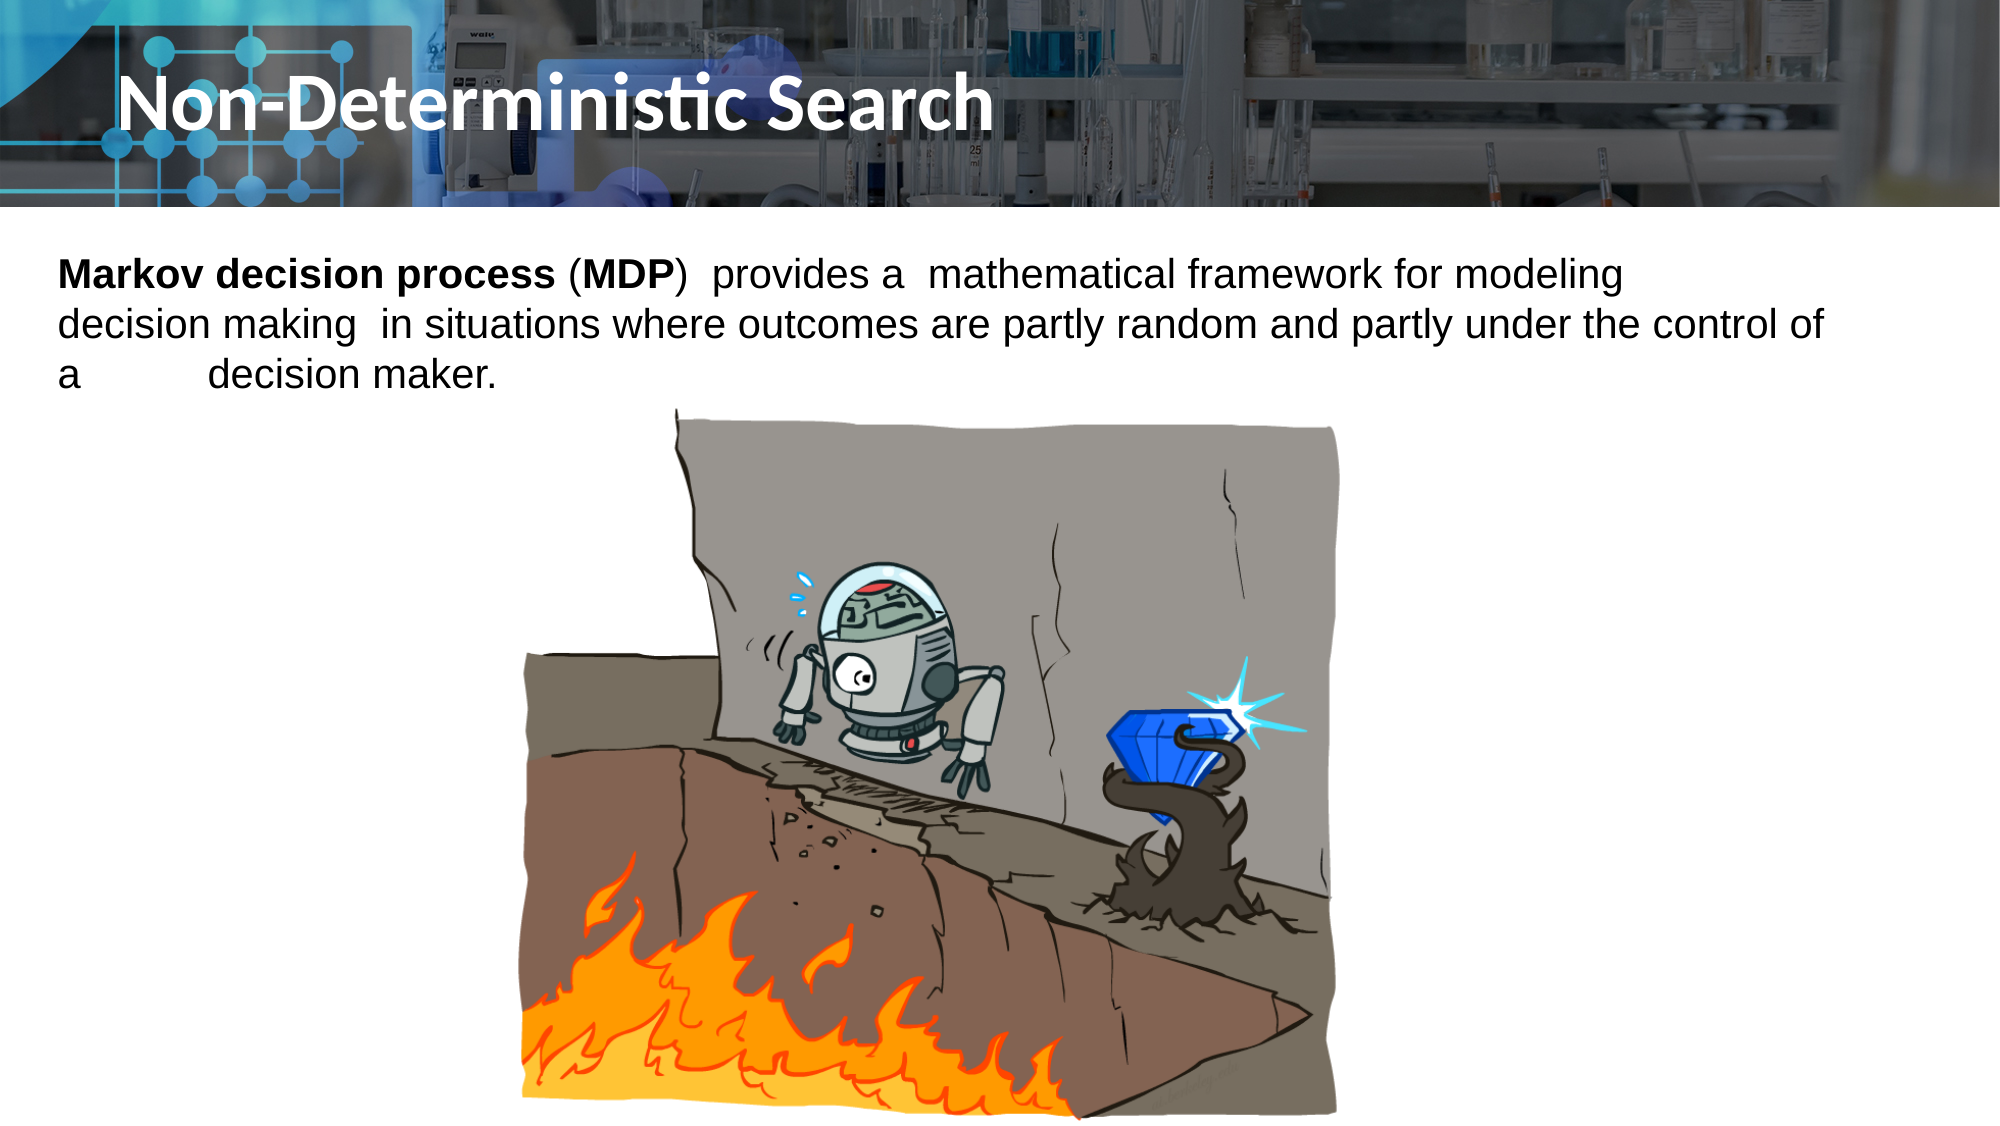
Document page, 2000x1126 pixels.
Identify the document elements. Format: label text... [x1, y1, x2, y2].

title Non-Deterministic Search [99, 31, 1900, 163]
picture [0, 0, 2000, 1126]
text_box Markov decision process (MDP) provides a mathematical framework for modeling decision making in situations where outcomes are partly random and partly under the control of a decision maker. [42, 239, 1843, 455]
